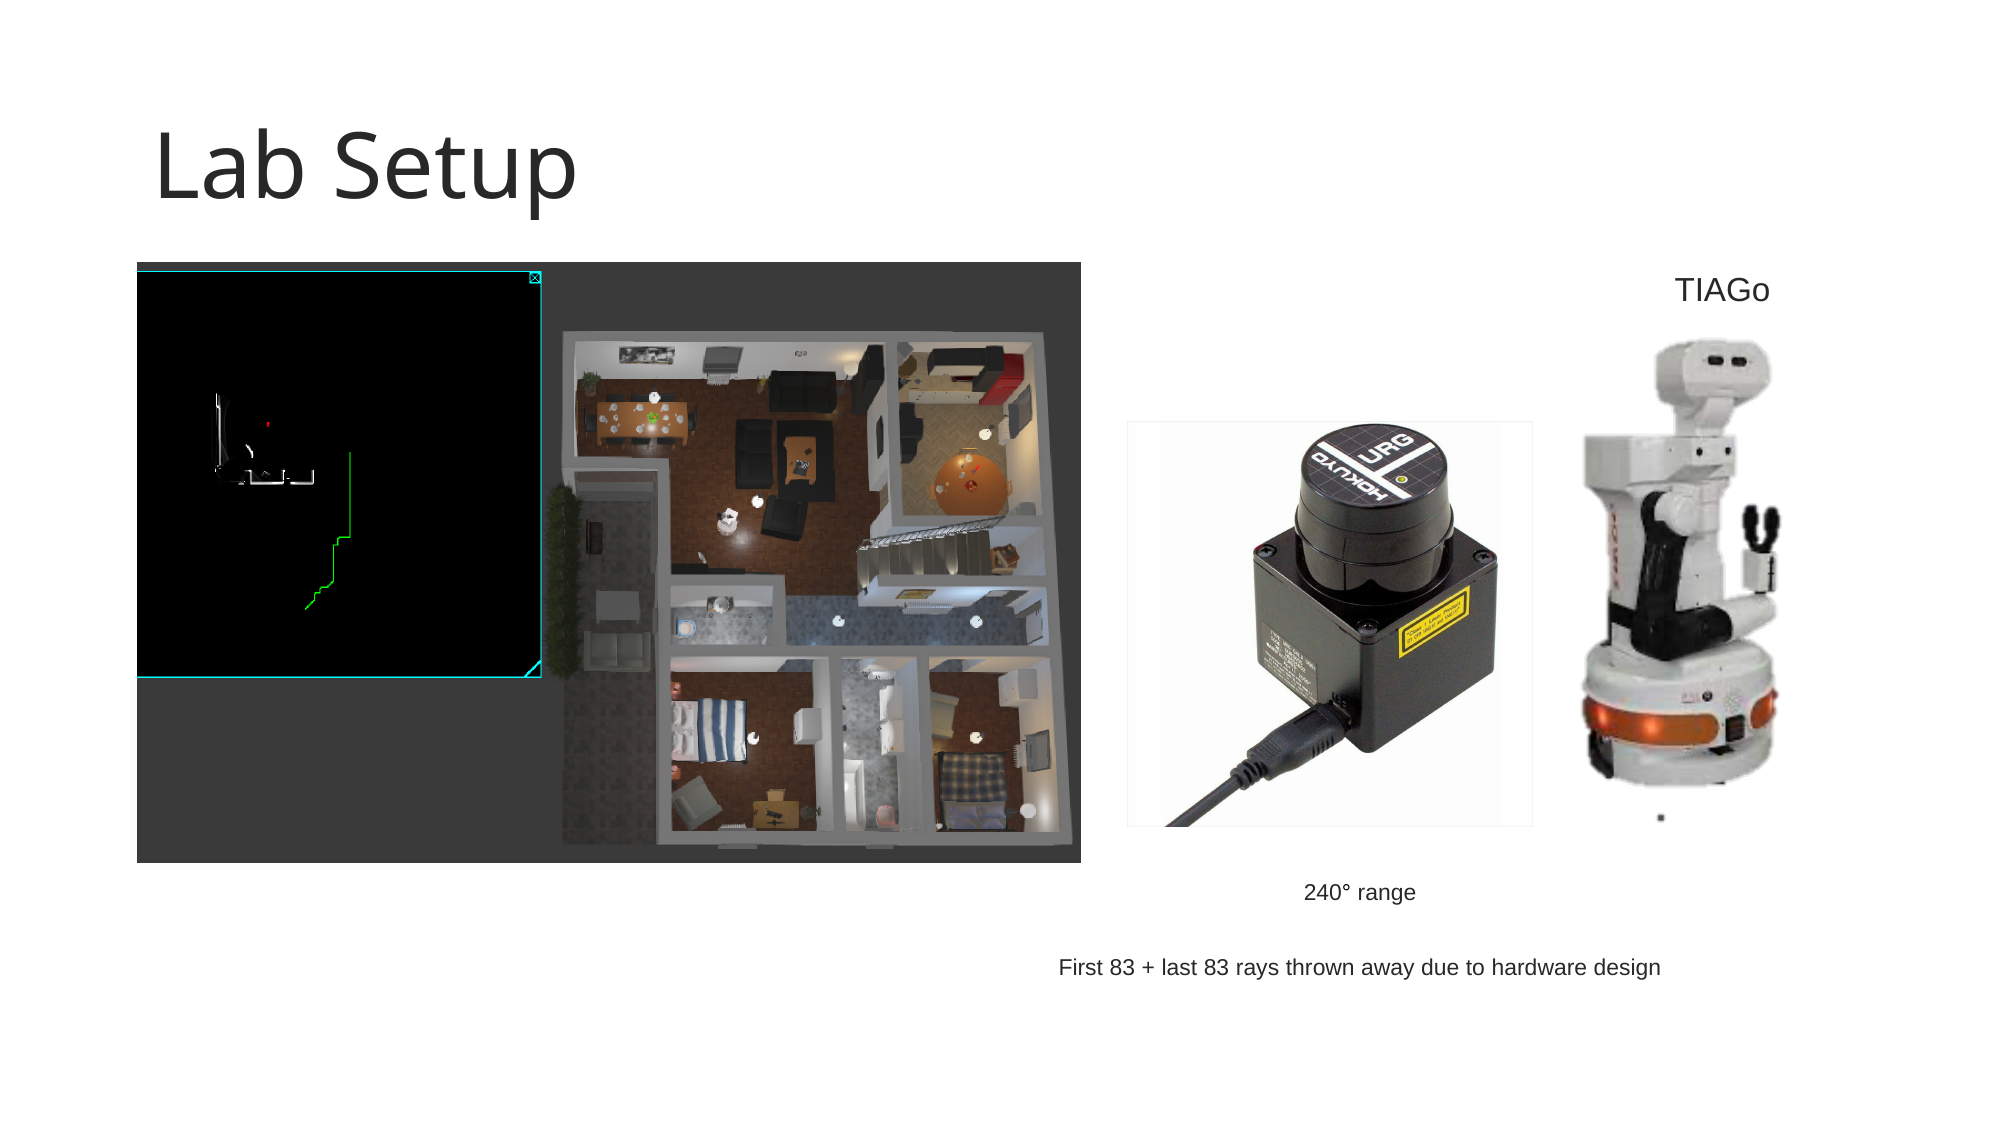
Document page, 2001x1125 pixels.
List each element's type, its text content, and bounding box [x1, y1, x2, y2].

picture [1127, 298, 1863, 827]
text_box TIAGo [1582, 202, 1864, 353]
text_box 240° range First 83 + last 83 rays thrown away due to hardware design [1143, 846, 1577, 997]
picture [137, 262, 1081, 863]
title Lab Setup [137, 59, 1863, 278]
